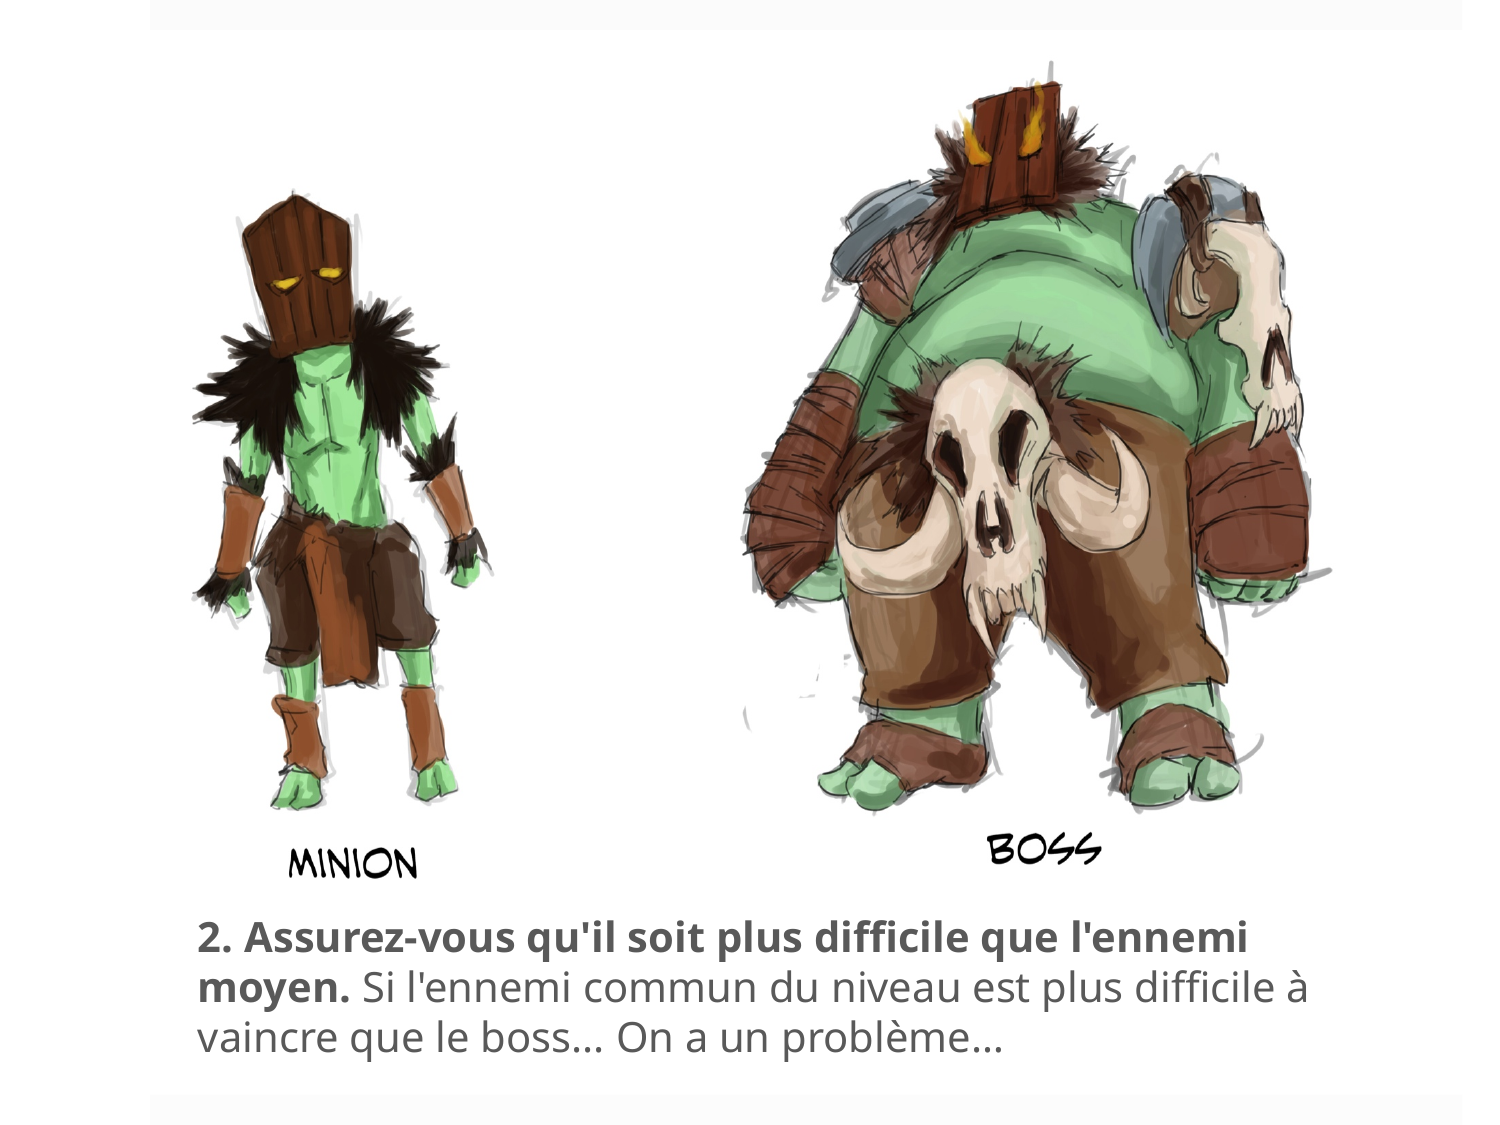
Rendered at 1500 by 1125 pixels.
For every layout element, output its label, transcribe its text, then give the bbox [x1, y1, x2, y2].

list 2. Assurez-vous qu'il soit plus difficile que l'ennemi moyen. Si l'ennemi commun du niveau est plus difficile à vaincre que le boss... On a un problème… [182, 903, 1376, 1078]
picture [135, 55, 1377, 886]
